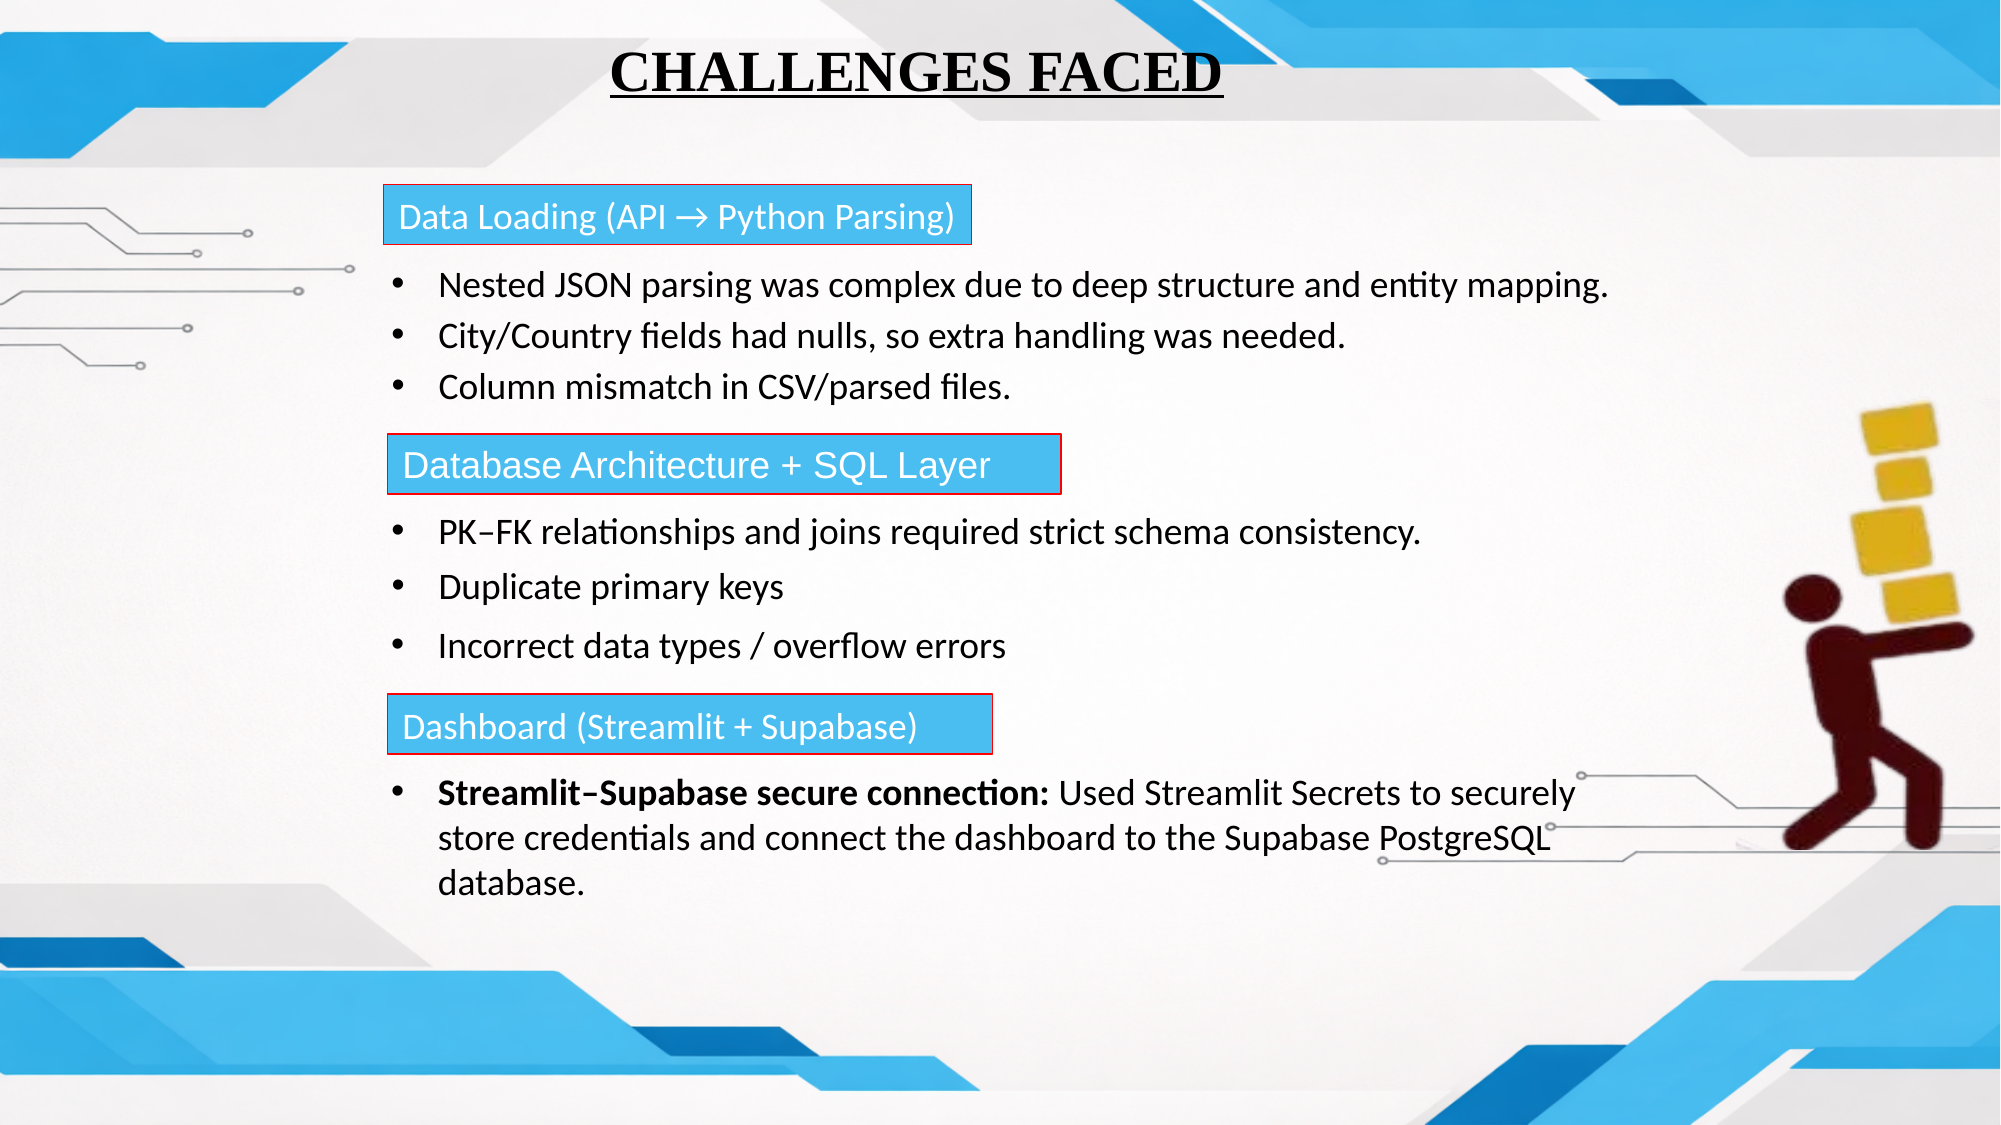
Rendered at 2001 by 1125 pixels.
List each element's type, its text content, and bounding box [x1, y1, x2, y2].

text_box CHALLENGES FACED [594, 25, 1356, 111]
text_box Data Loading (API → Python Parsing) [383, 184, 972, 245]
text_box Duplicate primary keys [376, 554, 832, 613]
text_box Streamlit–Supabase secure connection: Used Streamlit Secrets to securely store credentials and connect the dashboard to the Supabase PostgreSQL database. [376, 760, 1620, 911]
text_box City/Country fields had nulls, so extra handling was needed. [376, 303, 1429, 364]
text_box Nested JSON parsing was complex due to deep structure and entity mapping. [376, 252, 1704, 313]
text_box Database Architecture + SQL Layer [387, 434, 1061, 494]
text_box Column mismatch in CSV/parsed files. [376, 354, 1031, 415]
picture [0, 0, 2001, 1125]
text_box PK–FK relationships and joins required strict schema consistency. [376, 499, 1523, 560]
text_box Dashboard (Streamlit + Supabase) [387, 694, 993, 755]
text_box Incorrect data types / overflow errors [376, 613, 1061, 674]
